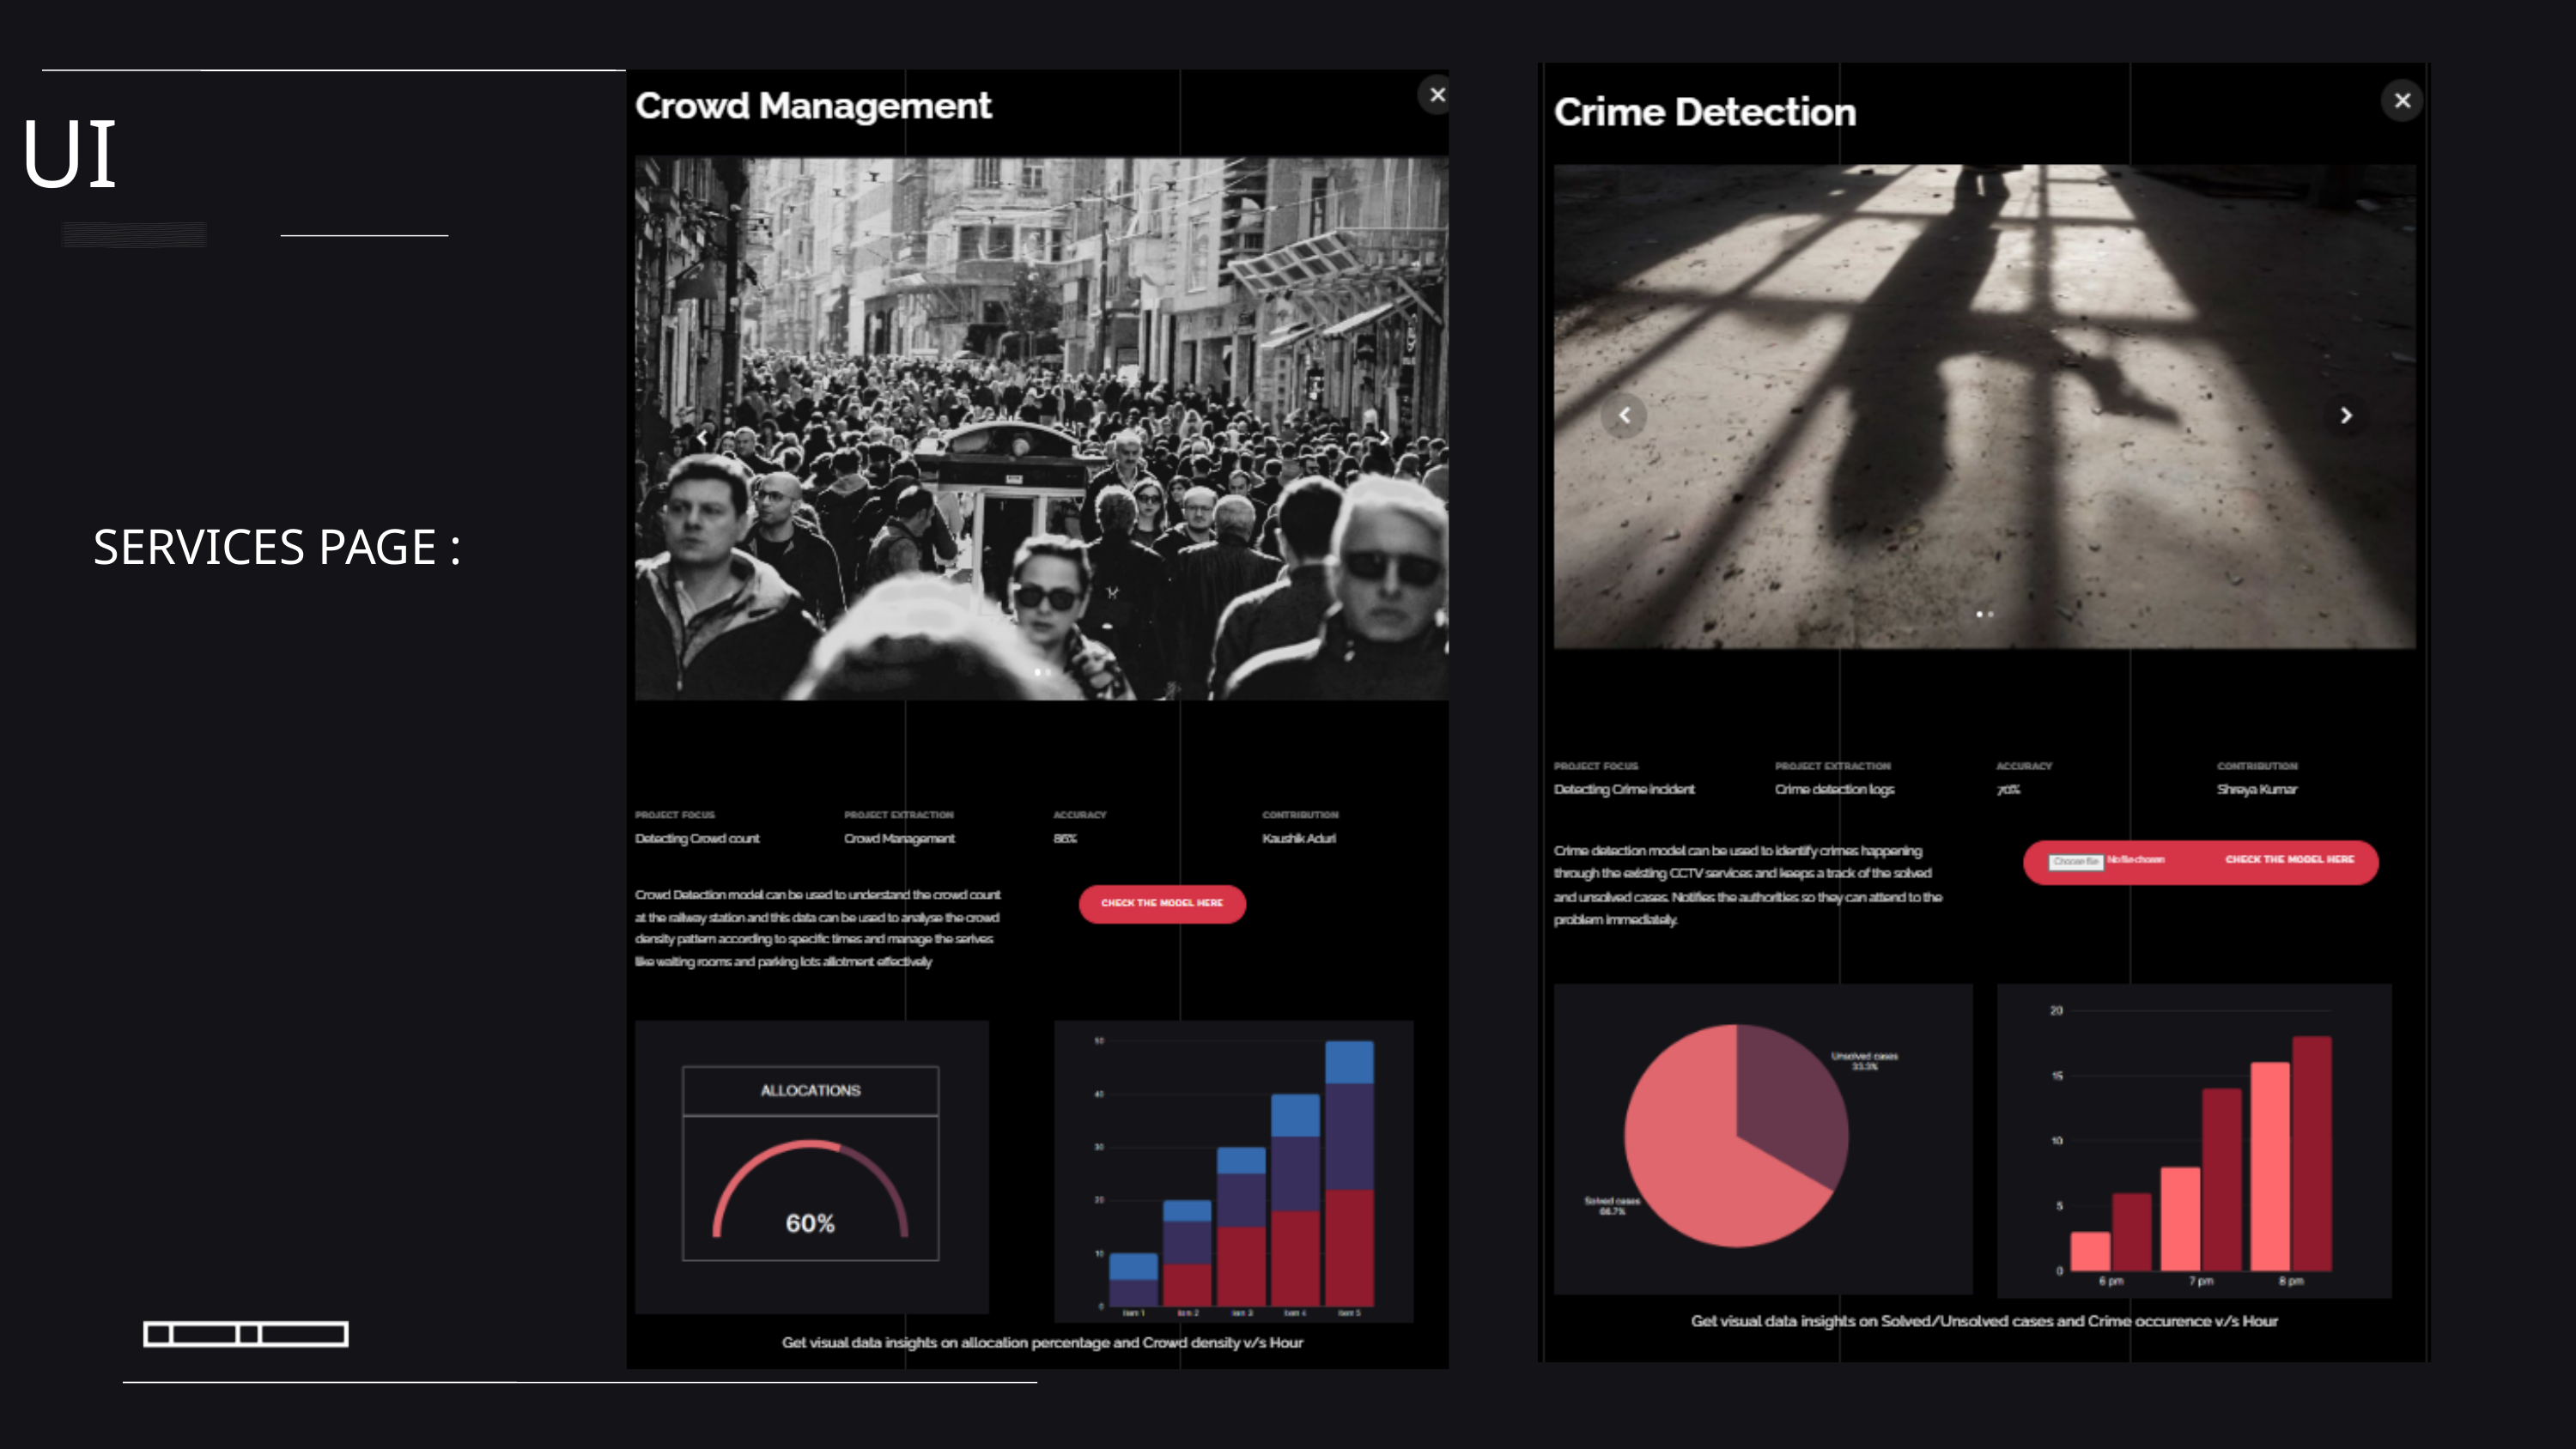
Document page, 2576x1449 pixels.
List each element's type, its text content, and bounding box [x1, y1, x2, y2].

text_box SERVICES PAGE : [93, 488, 2071, 574]
text_box [625, 70, 1449, 488]
text_box [625, 574, 1449, 1369]
text_box [123, 1303, 368, 1367]
text_box [1538, 63, 2432, 1362]
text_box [41, 222, 449, 248]
text_box UI [0, 112, 854, 207]
